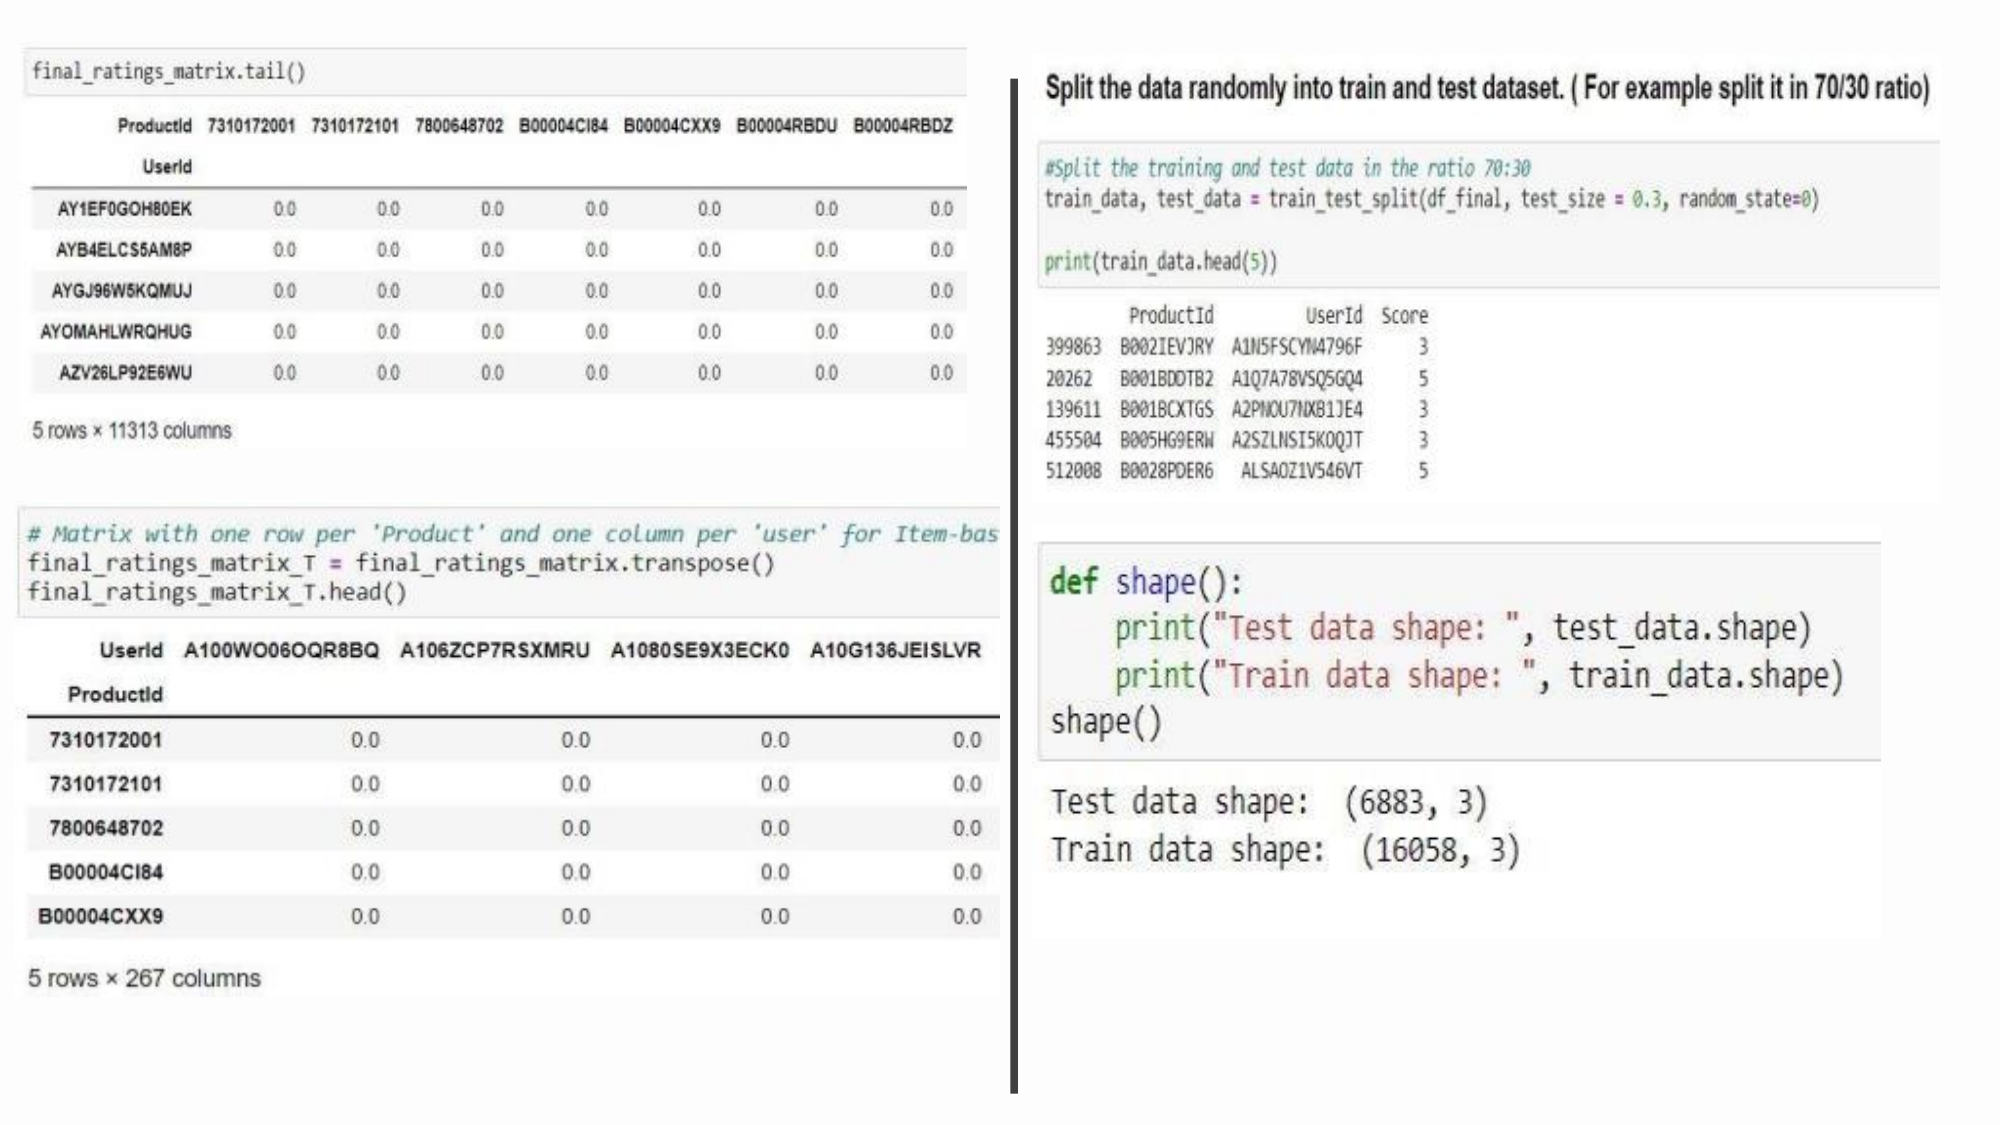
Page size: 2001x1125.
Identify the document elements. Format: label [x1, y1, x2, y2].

picture [20, 42, 968, 449]
picture [1032, 525, 1881, 938]
picture [1032, 54, 1940, 502]
picture [14, 501, 1000, 997]
text_box [1009, 78, 1019, 1095]
